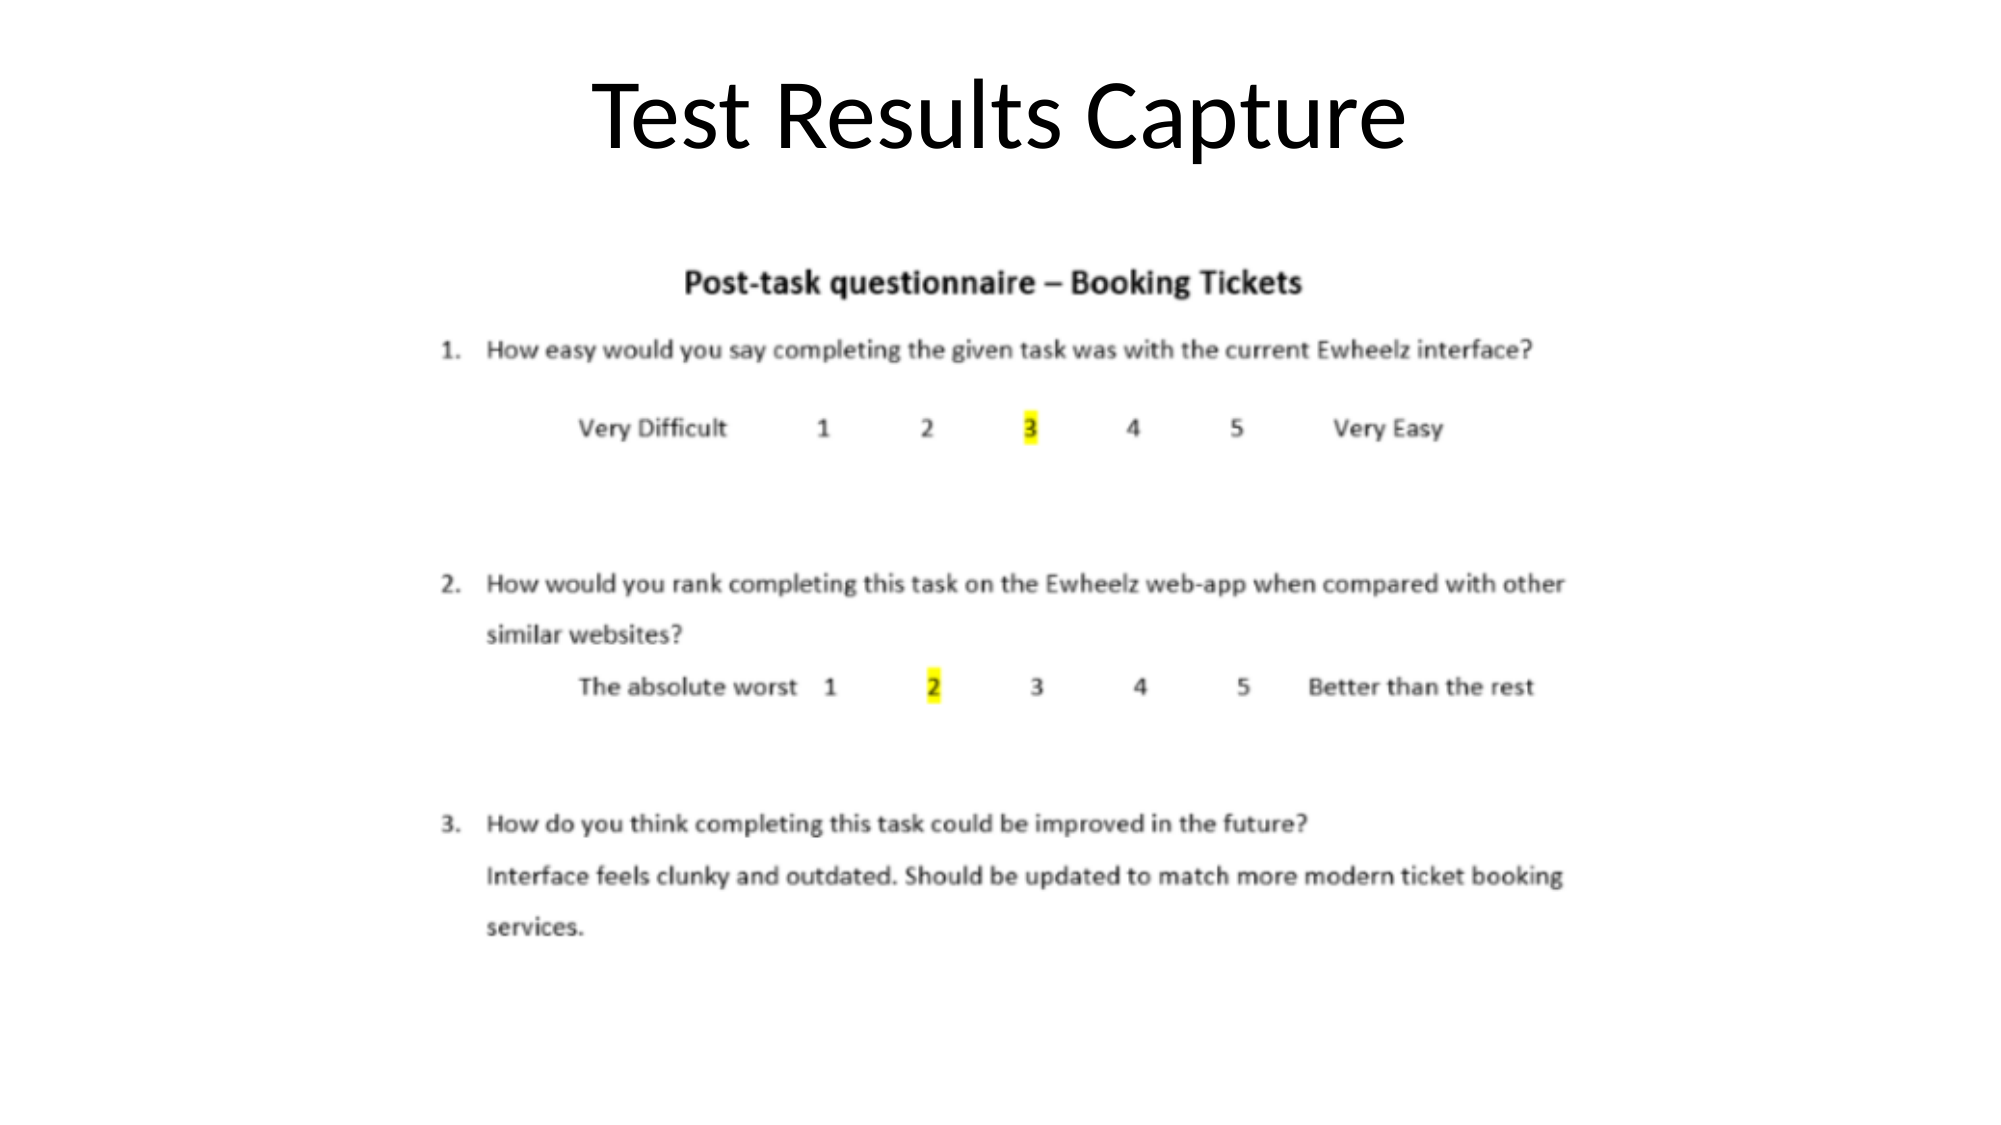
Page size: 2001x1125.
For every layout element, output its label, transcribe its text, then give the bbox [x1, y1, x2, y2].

text_box Test Results Capture [576, 41, 1424, 176]
picture [341, 224, 1659, 974]
